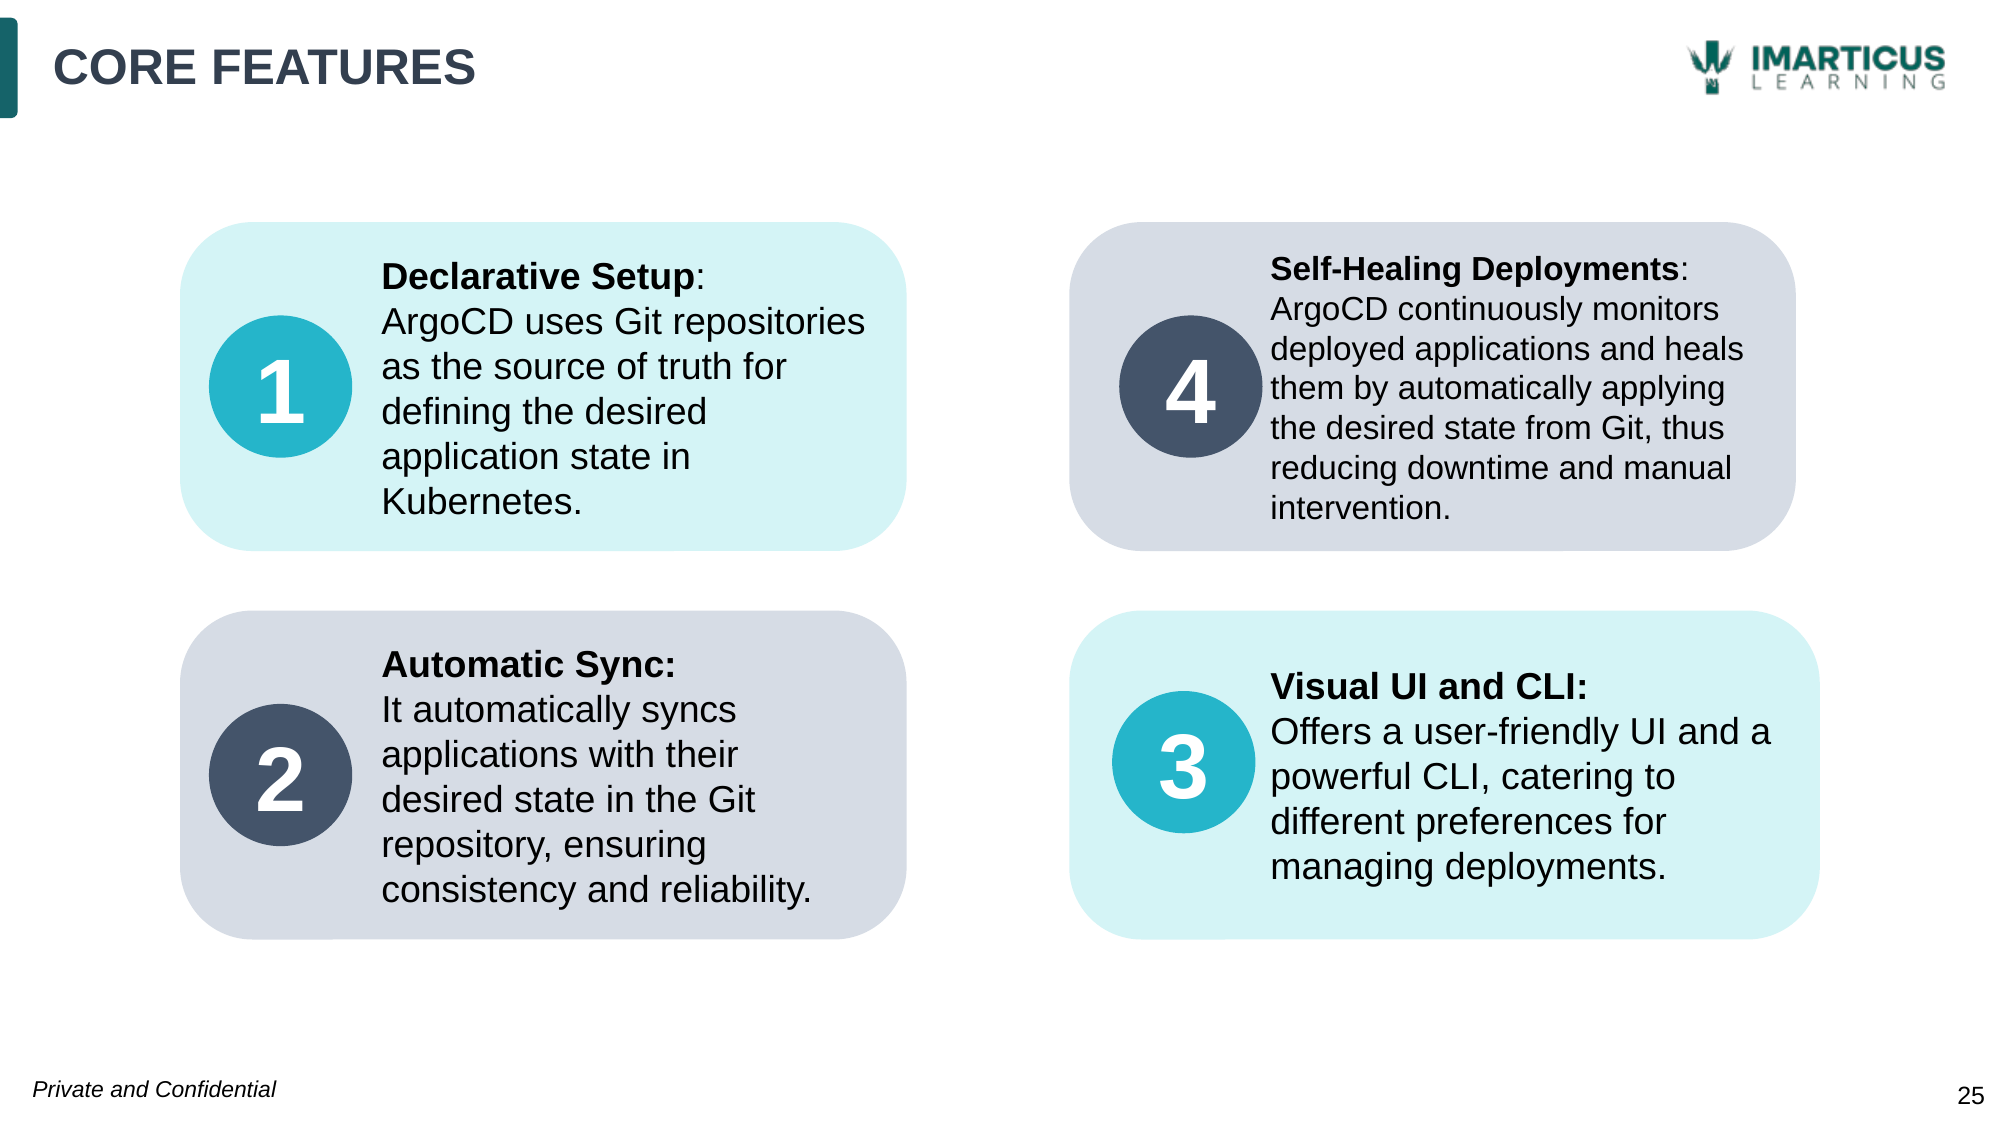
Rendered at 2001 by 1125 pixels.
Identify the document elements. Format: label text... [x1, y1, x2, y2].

title CORE FEATURES [37, 29, 1659, 107]
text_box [179, 222, 1820, 940]
picture [1658, 17, 1992, 119]
